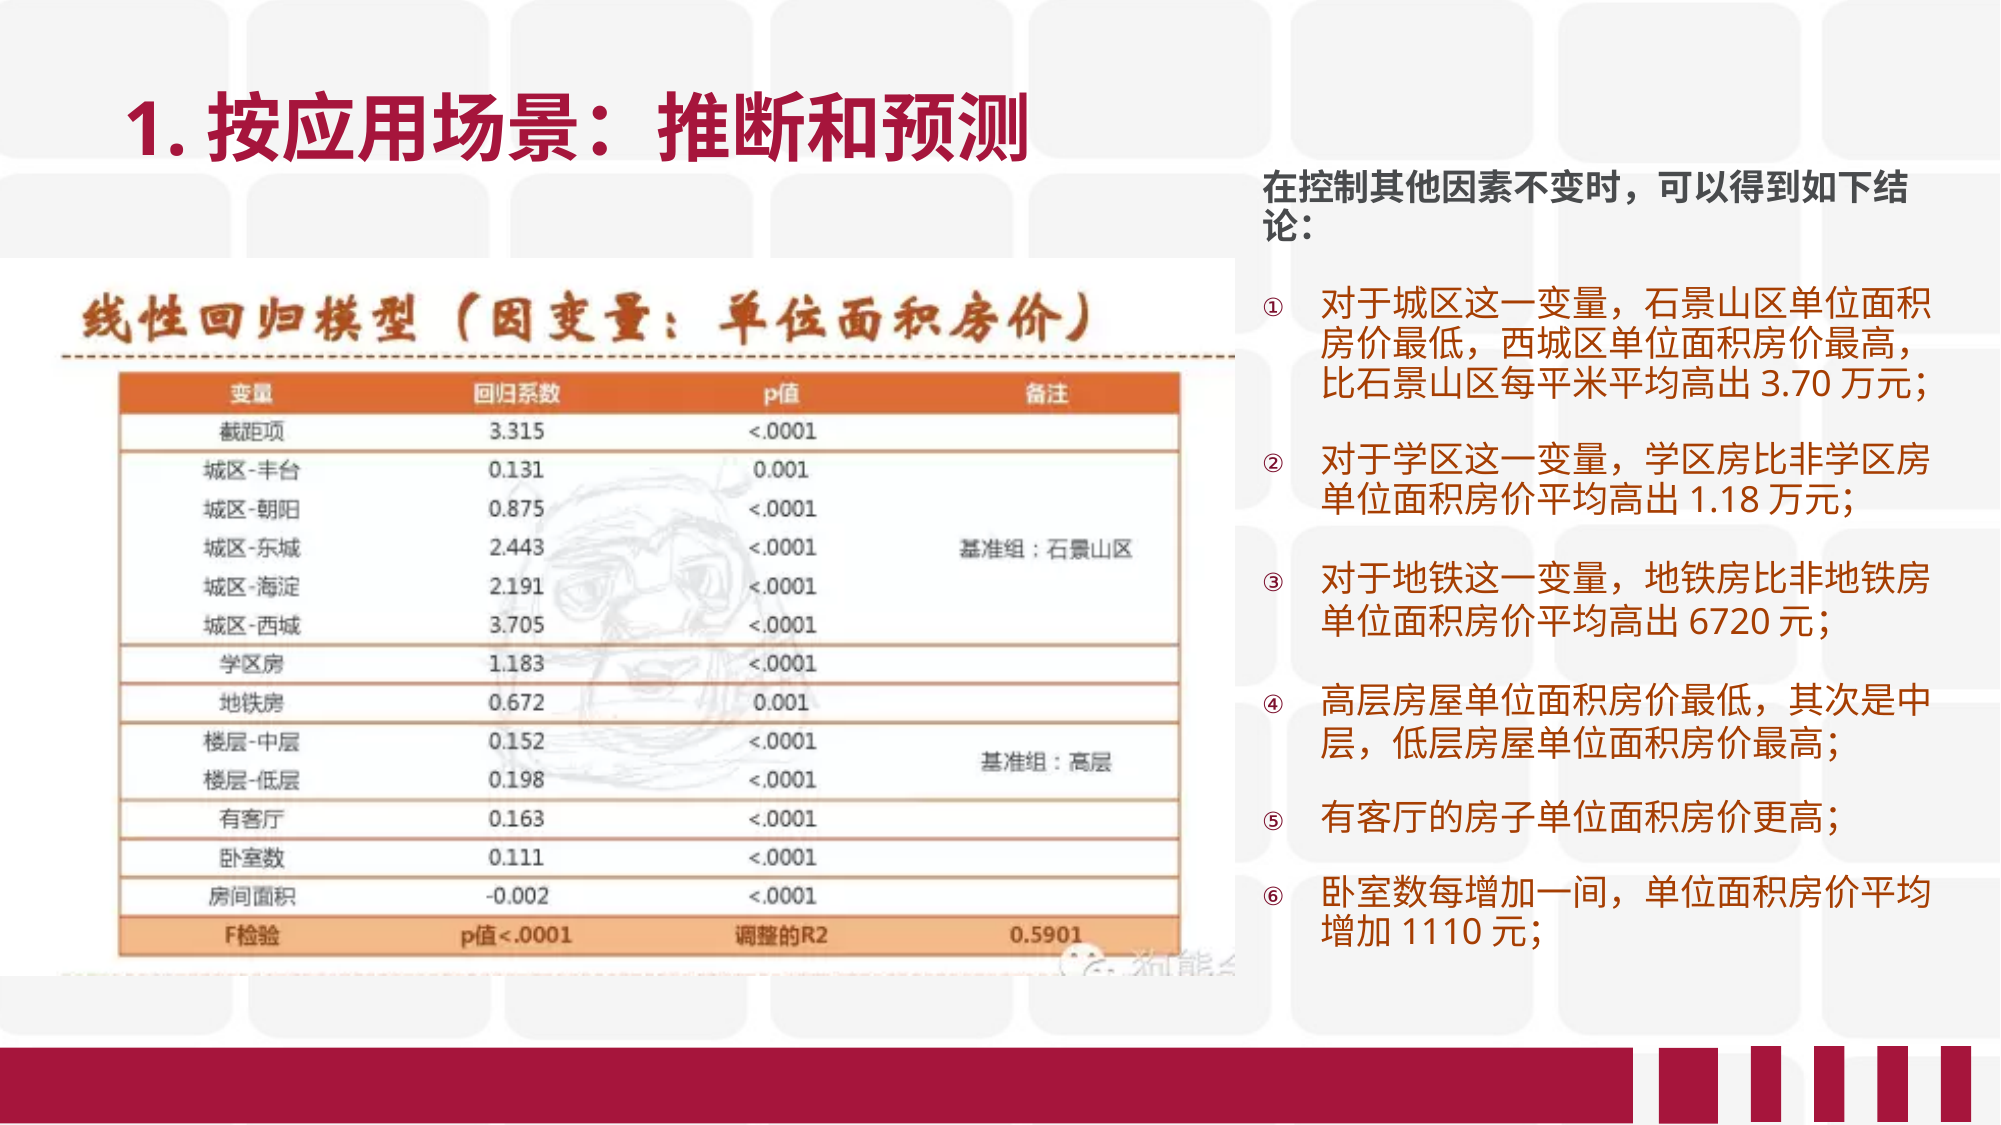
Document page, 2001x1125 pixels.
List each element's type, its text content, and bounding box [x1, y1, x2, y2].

picture [0, 0, 2000, 1125]
list 在控制其他因素不变时，可以得到如下结论： 对于城区这一变量，石景山区单位面积房价最低，西城区单位面积房价最高，比石景山区每平米平均高出3.70万元； 对于学区这一变量，学区房比非学区房单位面积房价平均高出1.18万元； 对于地铁这一变量，地铁房比非地铁房单位面积房价平均高出6720元； 高层房屋单位面积房价最低，其次是中层，低层房屋单位面积房价最高； 有客厅的房子单位面积房价更高； 卧室数每增加一间，单位面积房价平均增加1110元； [1247, 162, 1949, 997]
title 1.按应用场景：推断和预测 [108, 75, 1895, 188]
